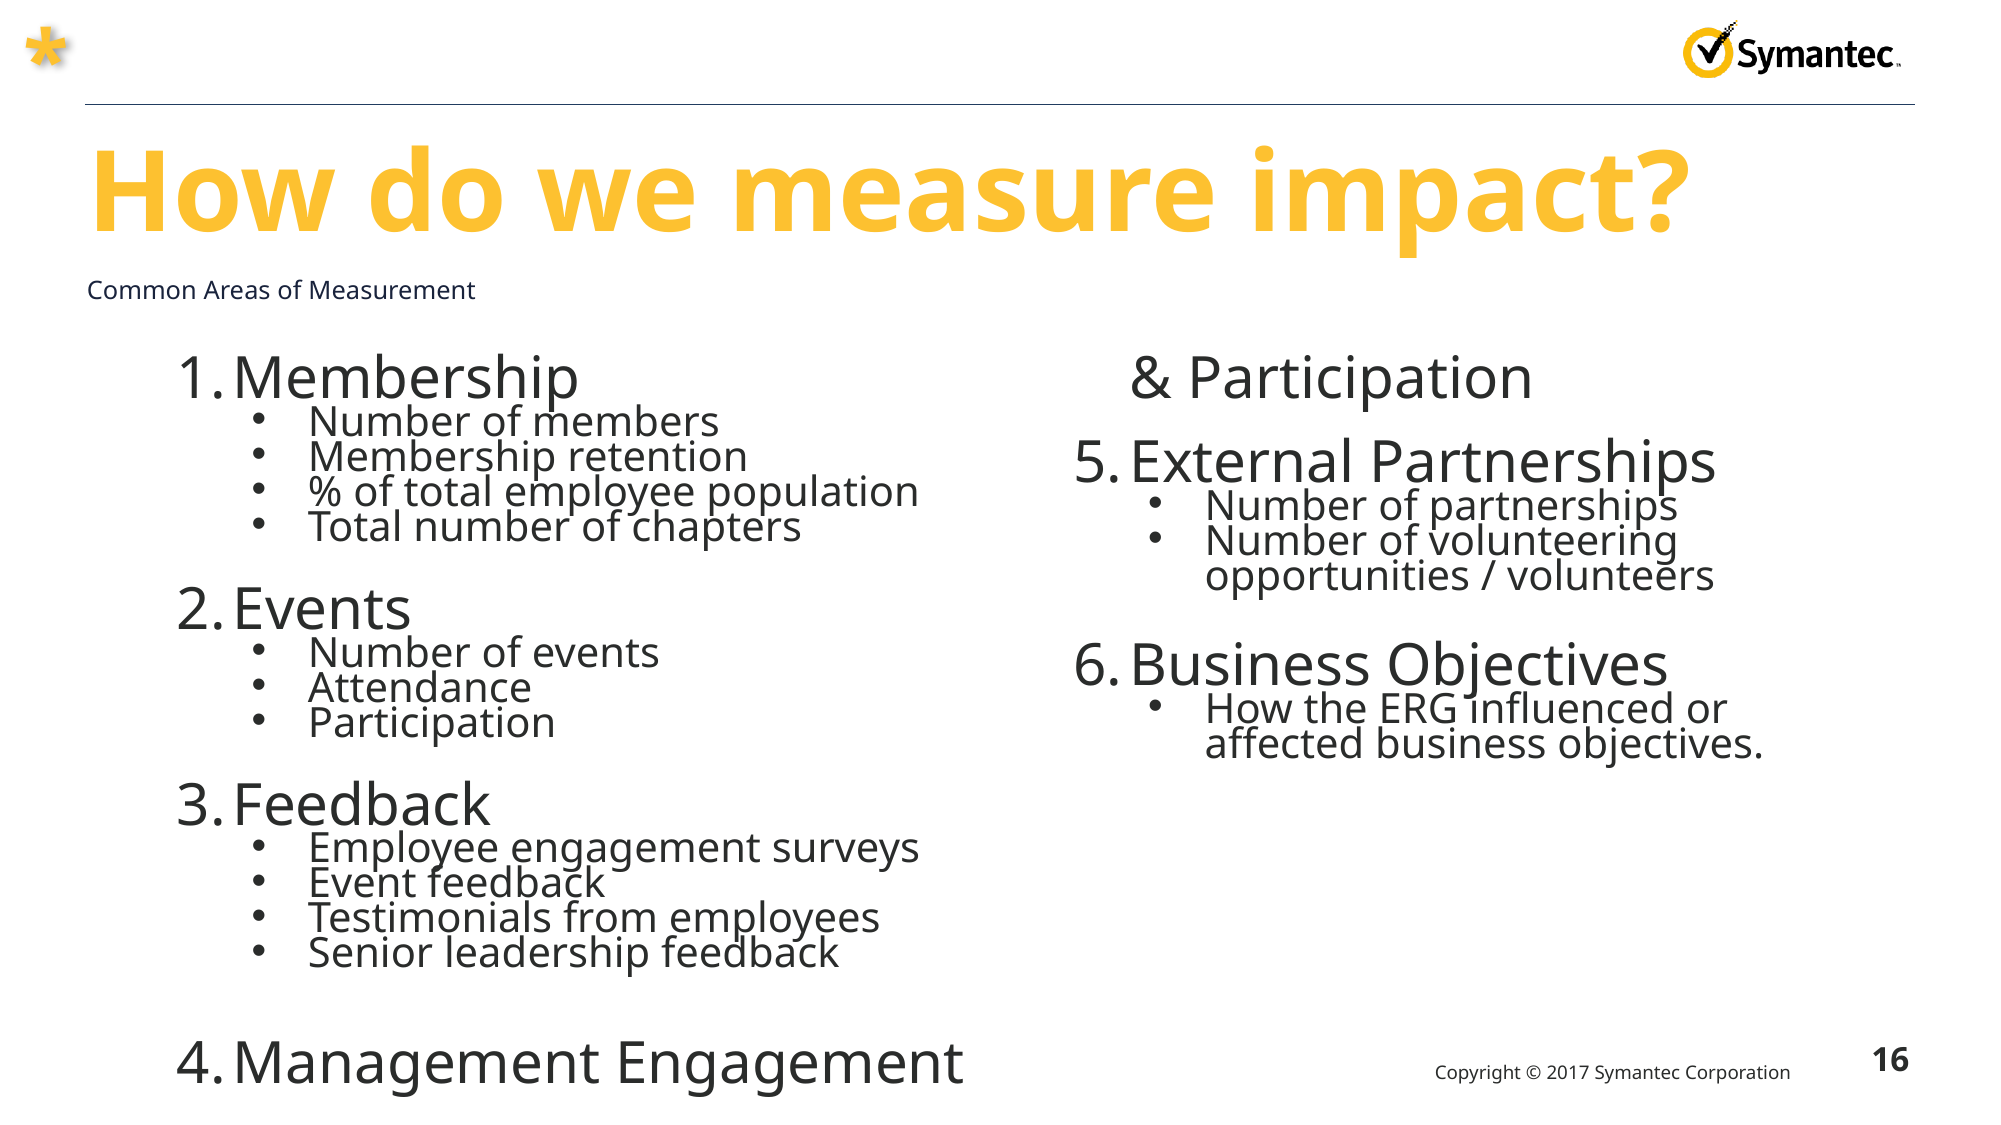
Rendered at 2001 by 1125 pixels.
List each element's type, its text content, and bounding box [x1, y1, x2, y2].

title How do we measure impact? [86, 145, 1910, 247]
text_box Membership Number of members Membership retention % of total employee population Total number of chapters Events Number of events Attendance Participation Feedback Employee engagement surveys Event feedback Testimonials from employees Senior leadership feedback Management Engagement & Participation External Partnerships Number of partnerships Number of volunteering opportunities / volunteers Business Objectives How the ERG influenced or affected business objectives. [86, 352, 1910, 1112]
subtitle Common Areas of Measurement [86, 247, 1910, 306]
picture [1683, 20, 1901, 78]
text_box * [8, 0, 79, 115]
